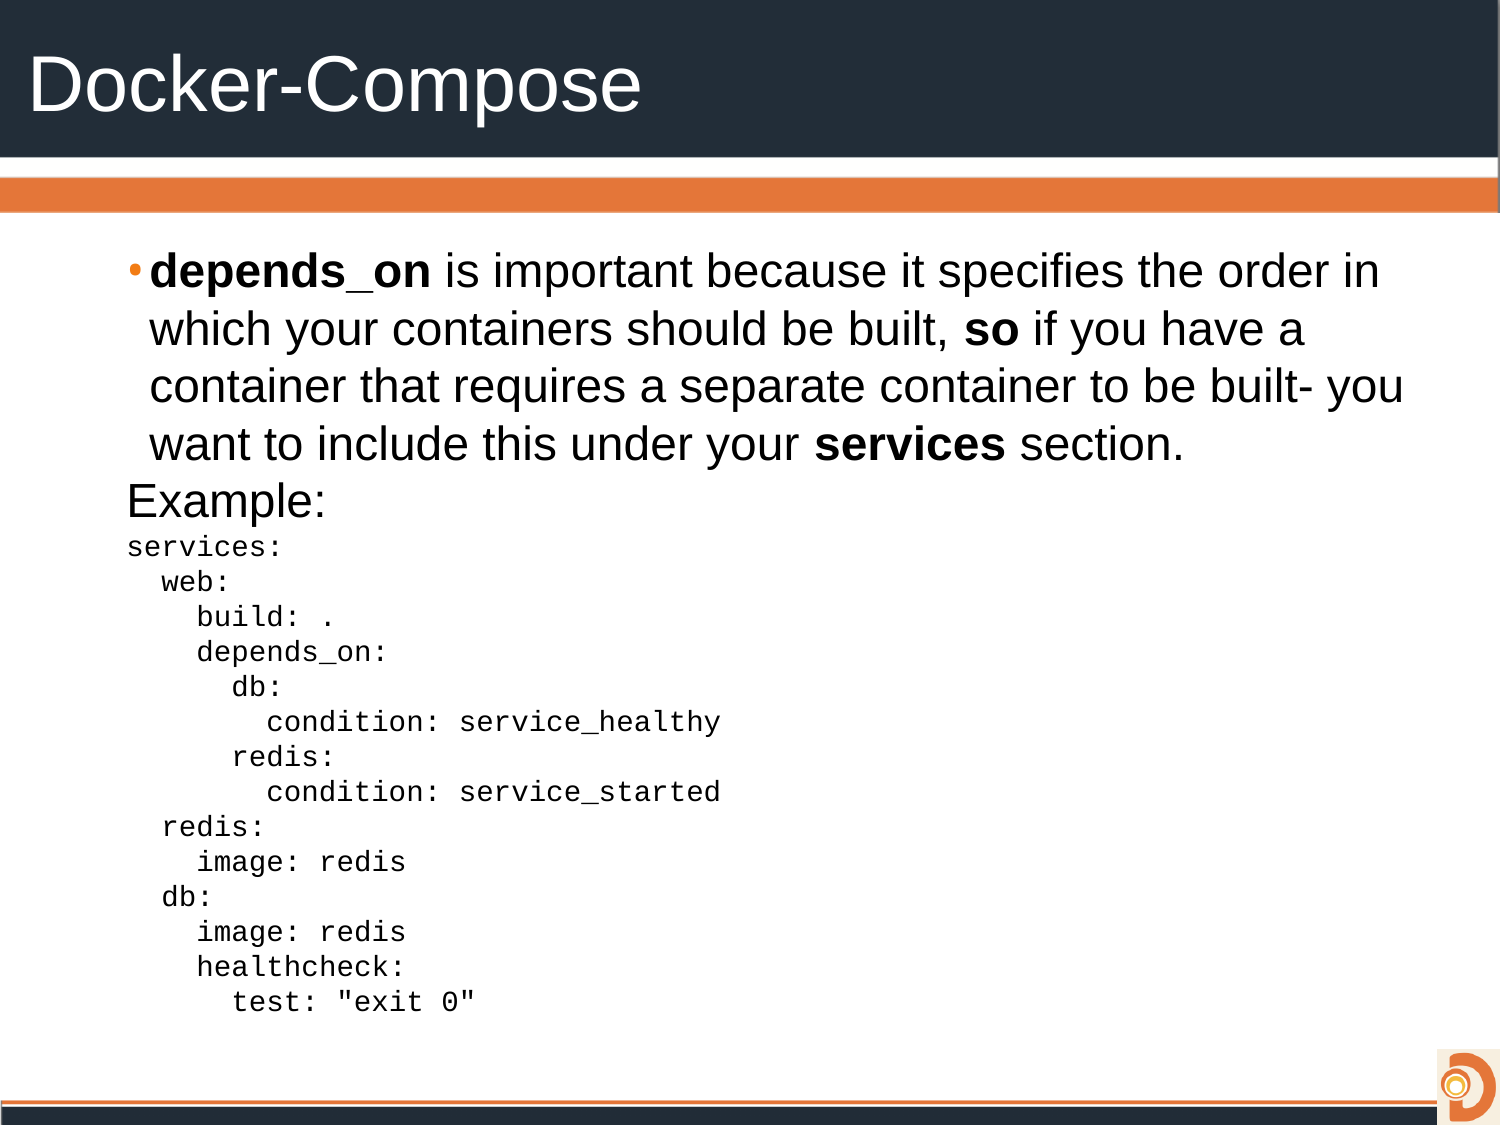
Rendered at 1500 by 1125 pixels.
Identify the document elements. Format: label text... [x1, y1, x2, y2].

list depends_on is important because it specifies the order in which your containers should be built, so if you have a container that requires a separate container to be built- you want to include this under your services section. Example: services: web: build: . depends_on: db: condition: service_healthy redis: condition: service_started redis: image: redis db: image: redis healthcheck: test: "exit 0" [12, 224, 1488, 1050]
picture [0, 0, 1500, 213]
picture [2, 1049, 1500, 1125]
title Docker-Compose [12, 24, 1488, 136]
